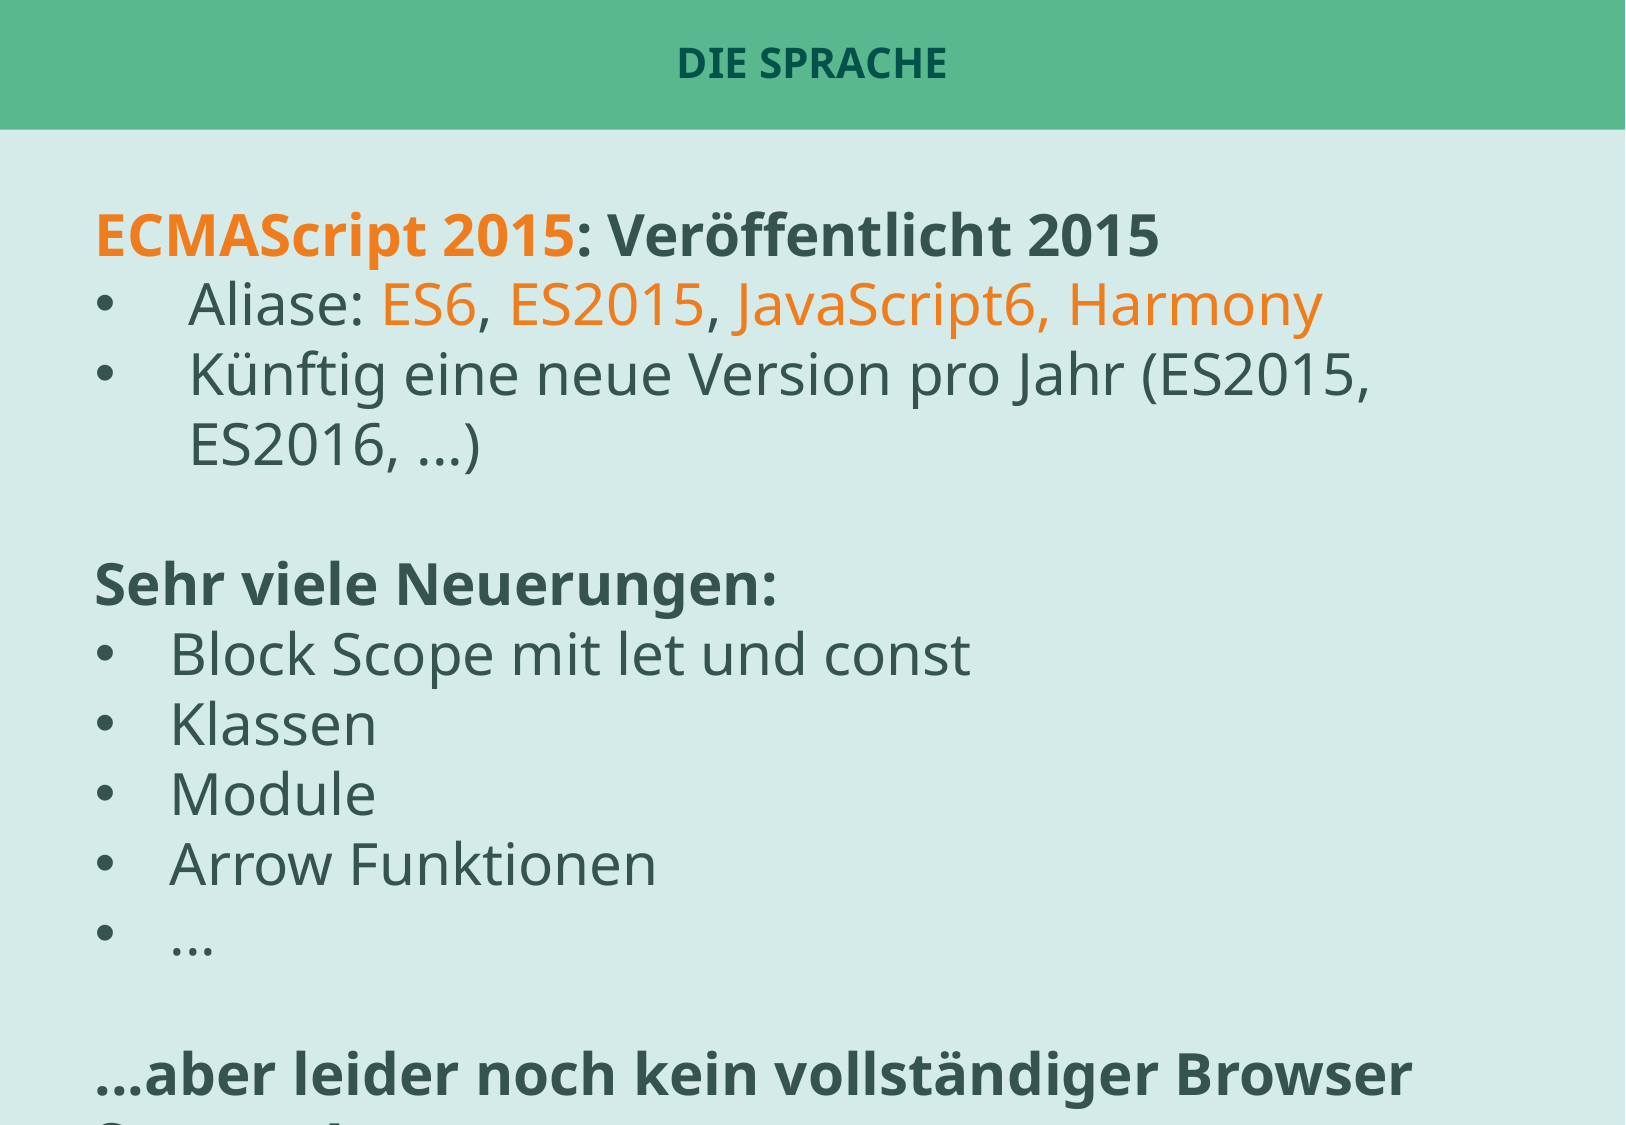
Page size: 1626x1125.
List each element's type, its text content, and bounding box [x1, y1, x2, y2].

title Die Sprache [0, 0, 1625, 130]
text_box ECMAScript 2015: Veröffentlicht 2015 Aliase: ES6, ES2015, JavaScript6, Harmony Künftig eine neue Version pro Jahr (ES2015, ES2016, ...) Sehr viele Neuerungen: Block Scope mit let und const Klassen Module Arrow Funktionen ... ...aber leider noch kein vollständiger Browser Support! [79, 190, 1541, 1125]
